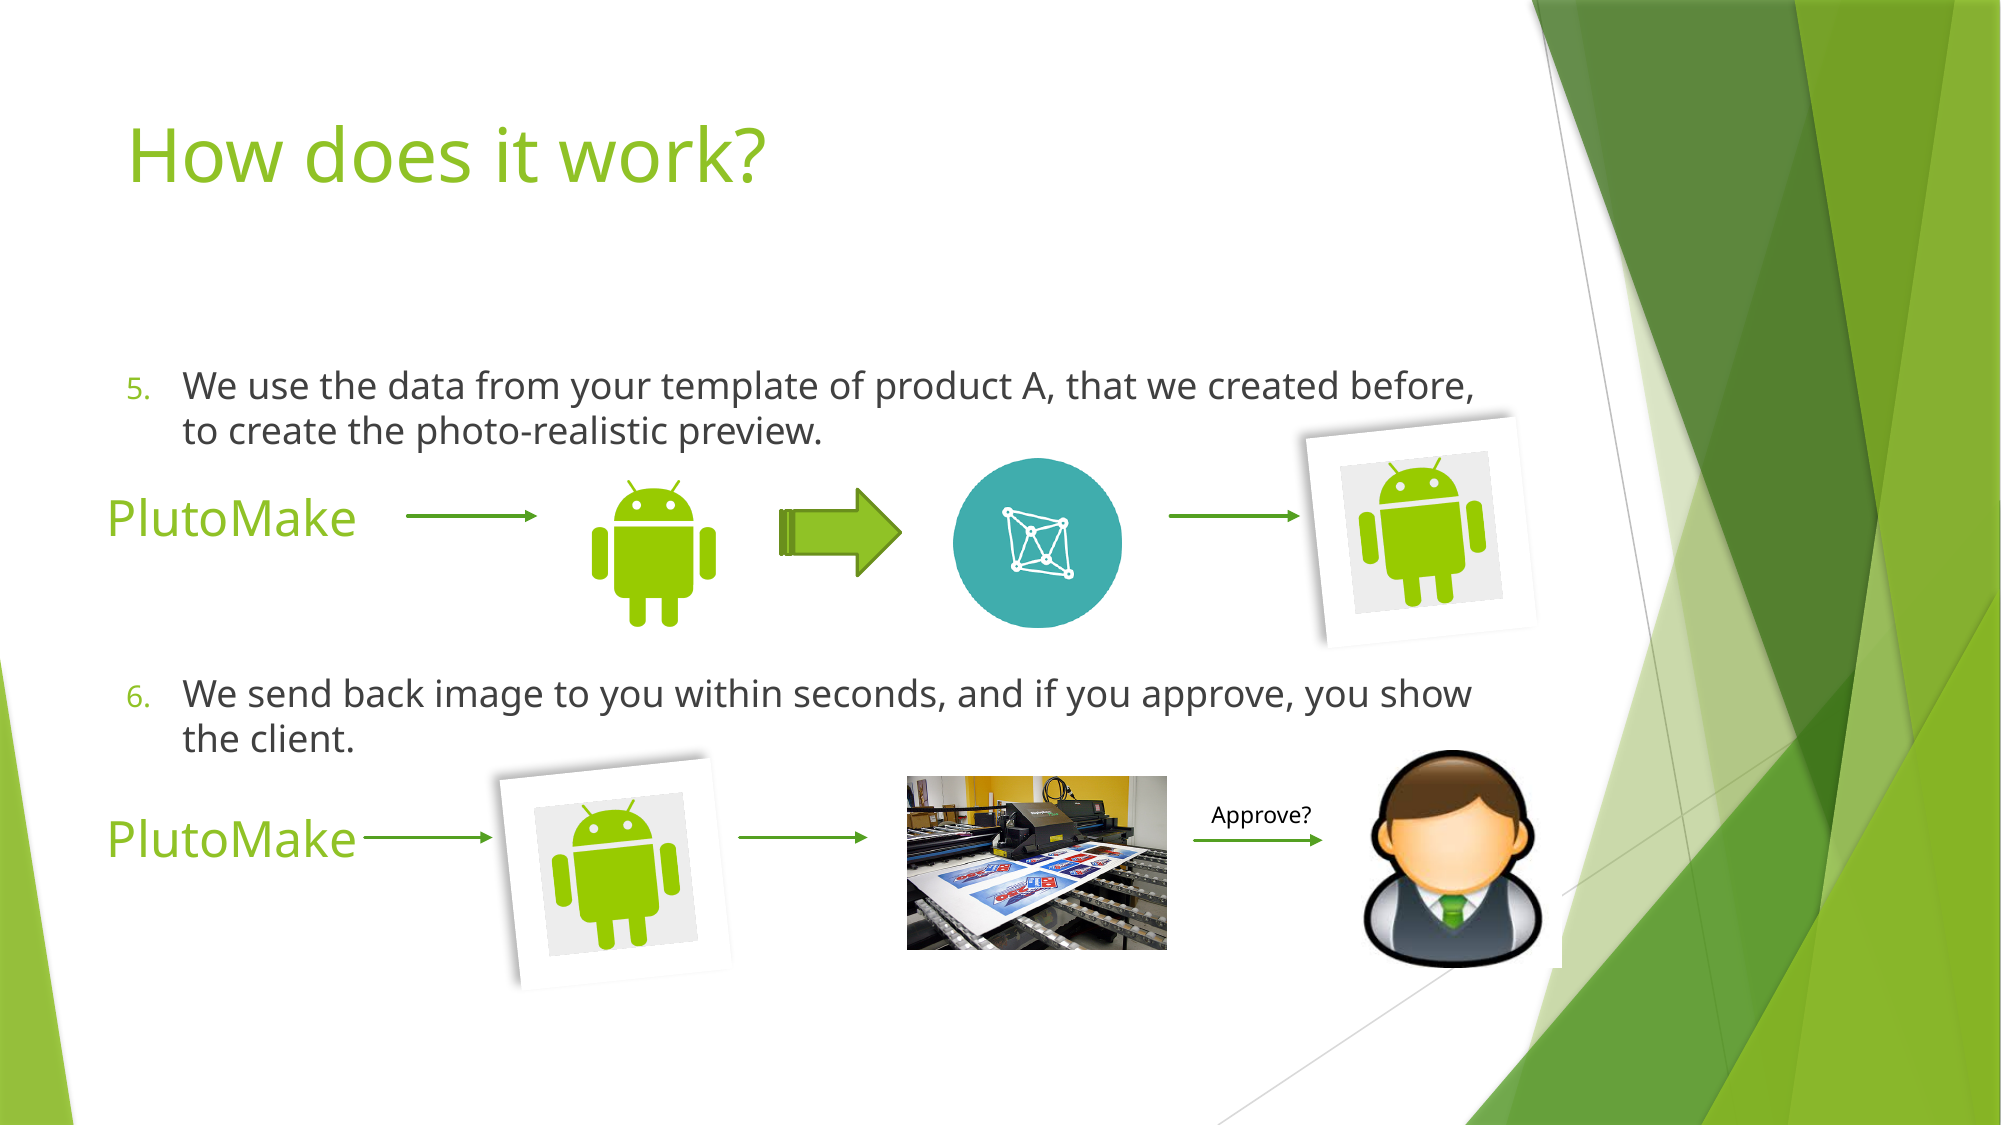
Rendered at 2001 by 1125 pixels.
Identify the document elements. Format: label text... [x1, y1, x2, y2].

picture [1343, 749, 1563, 969]
picture [952, 457, 1123, 628]
picture [907, 776, 1167, 950]
title How does it work? [111, 99, 1522, 317]
picture [578, 478, 729, 628]
picture [1341, 452, 1502, 613]
text_box Approve? [1196, 793, 1338, 836]
text_box PlutoMake [92, 478, 384, 554]
text_box [779, 487, 902, 578]
picture [535, 793, 697, 956]
text_box PlutoMake [92, 799, 380, 875]
list We use the data from your template of product A, that we created before, to create the photo-realistic preview. We send back image to you within seconds, and if you approve, you show the client. [111, 354, 1522, 992]
